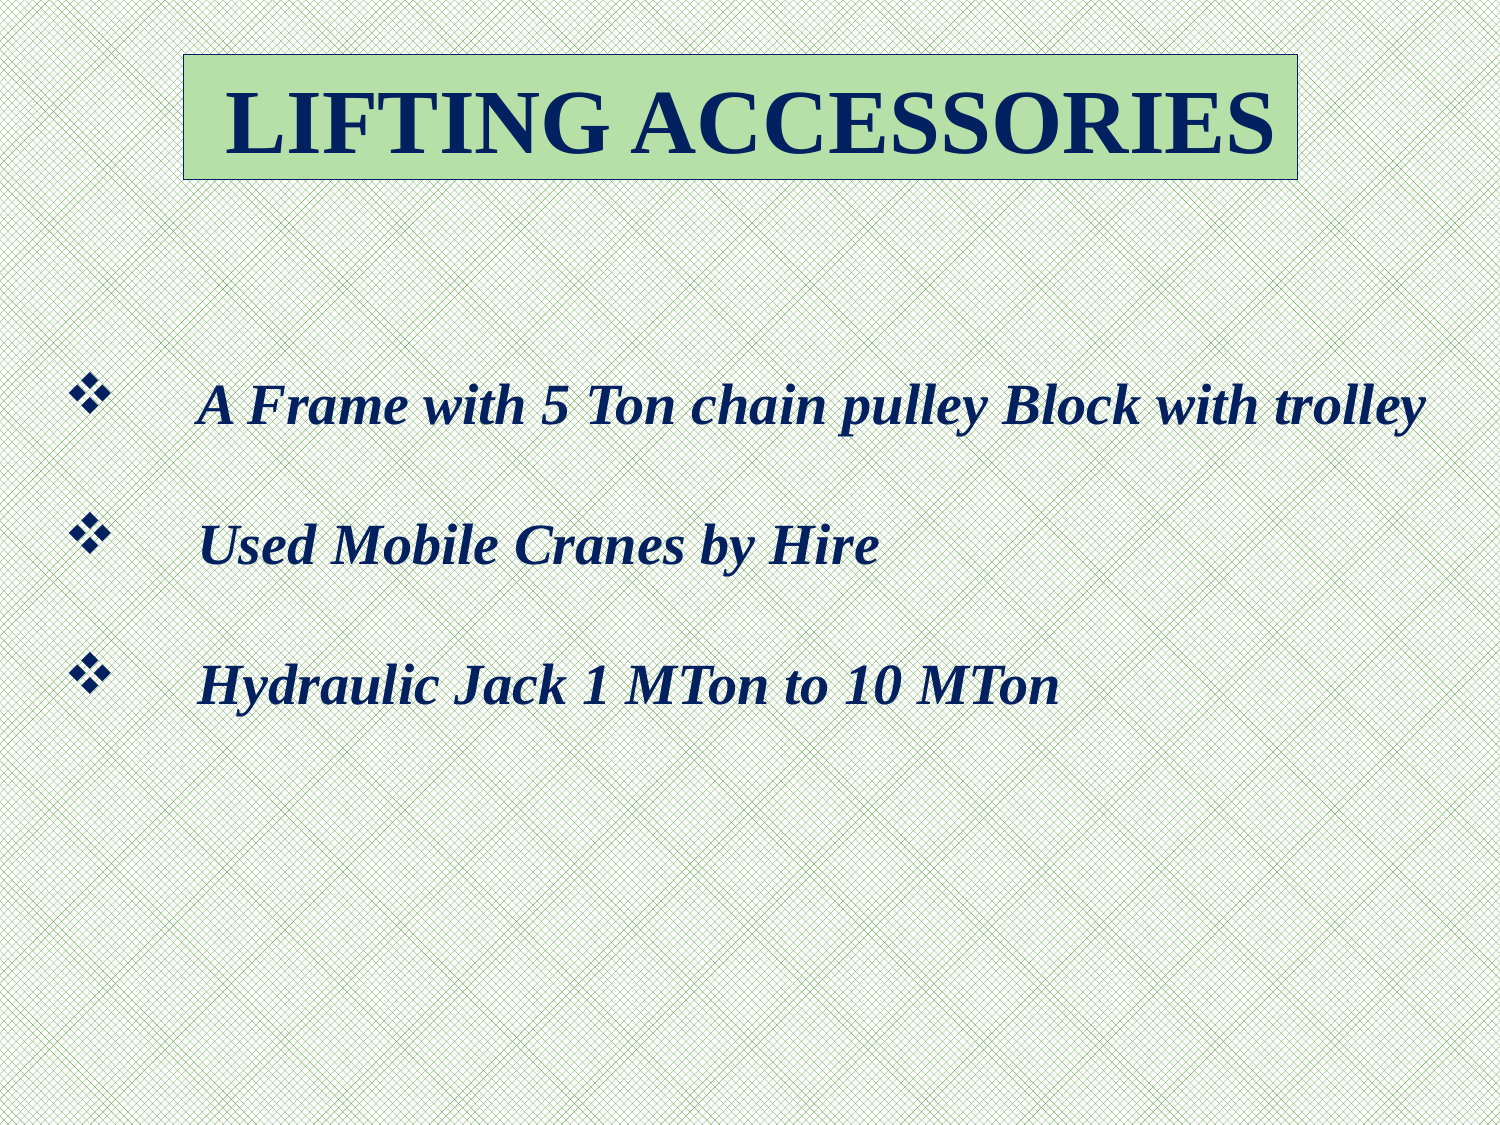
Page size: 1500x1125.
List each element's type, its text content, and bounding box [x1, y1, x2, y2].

text_box A Frame with 5 Ton chain pulley Block with trolley Used Mobile Cranes by Hire Hydraulic Jack 1 MTon to 10 MTon [48, 288, 1447, 724]
text_box LIFTING ACCESSORIES [183, 54, 1298, 180]
